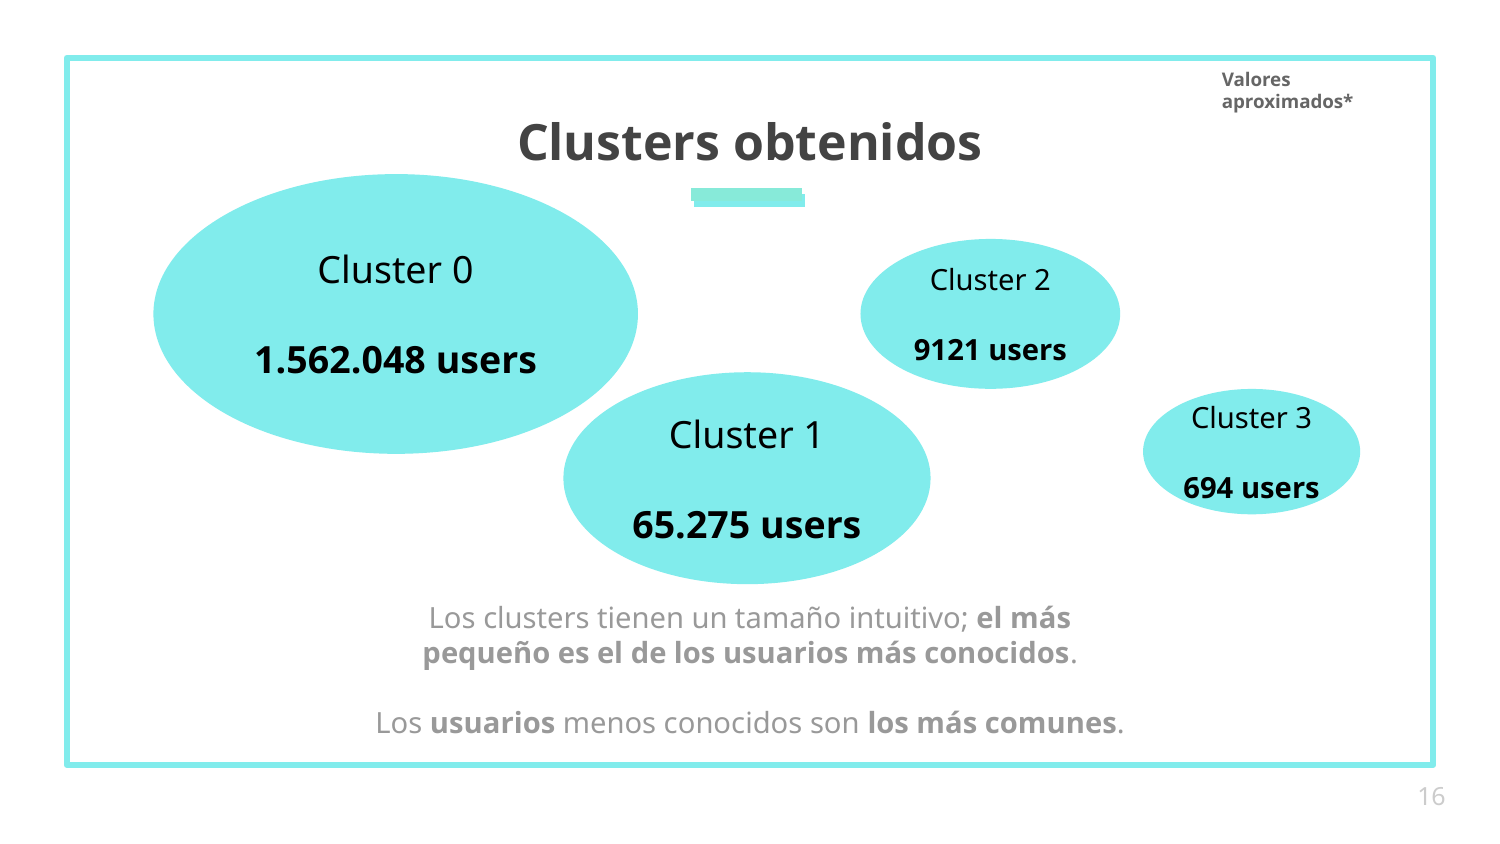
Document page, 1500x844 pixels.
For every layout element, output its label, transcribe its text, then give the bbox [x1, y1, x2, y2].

text_box Cluster 2 9121 users [860, 238, 1121, 389]
text_box Cluster 1 65.275 users [563, 372, 931, 585]
list Los clusters tienen un tamaño intuitivo; el más pequeño es el de los usuarios más conocidos. Los usuarios menos conocidos son los más comunes. [347, 584, 1153, 717]
text_box Cluster 0 1.562.048 users [153, 174, 638, 454]
text_box Cluster 3 694 users [1143, 388, 1361, 515]
slide_number ‹#› [1402, 764, 1493, 830]
title Clusters obtenidos [0, 35, 1500, 186]
text_box Valores aproximados* [1206, 52, 1438, 130]
